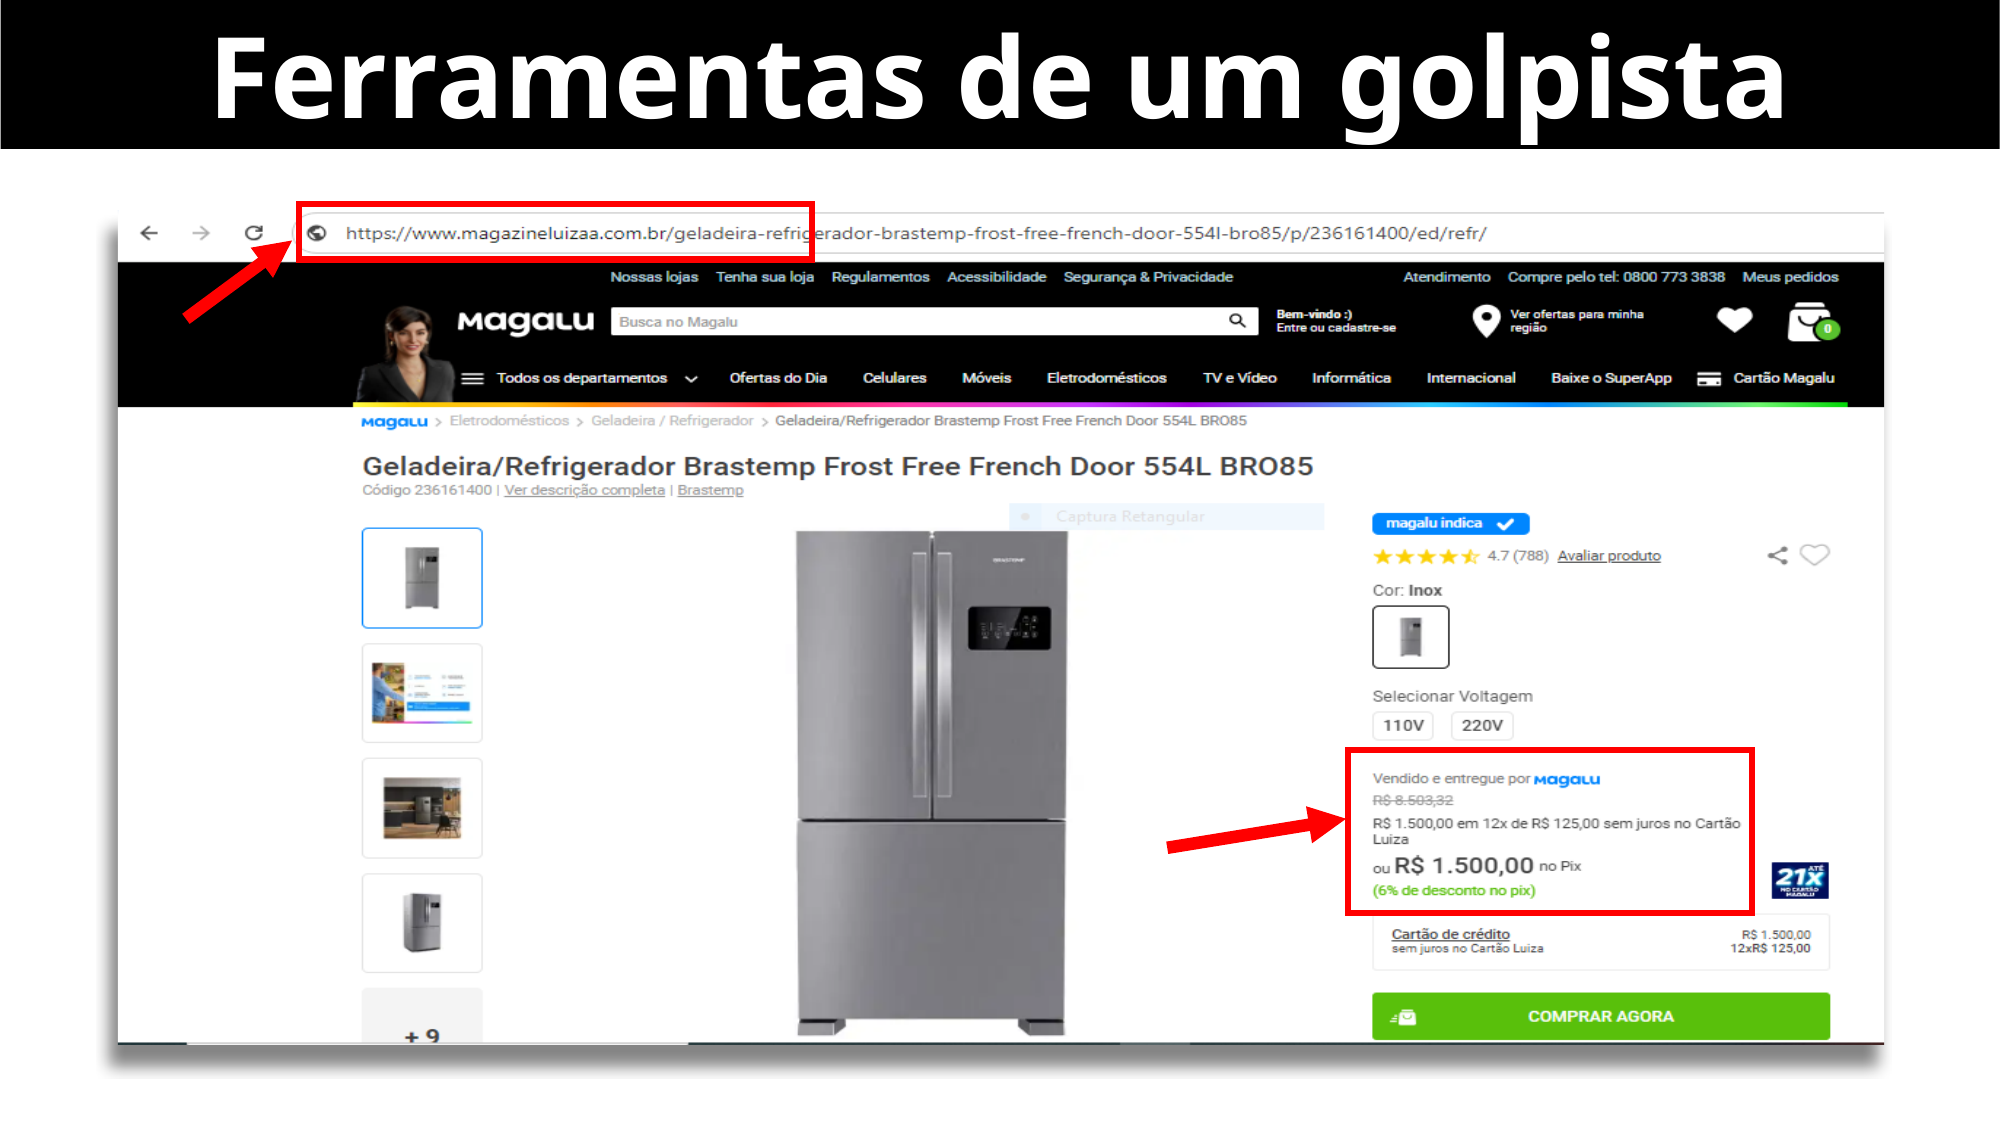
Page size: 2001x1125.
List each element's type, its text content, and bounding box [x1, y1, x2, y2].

text_box Ferramentas de um golpista [0, 0, 2000, 149]
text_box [117, 204, 1885, 1045]
